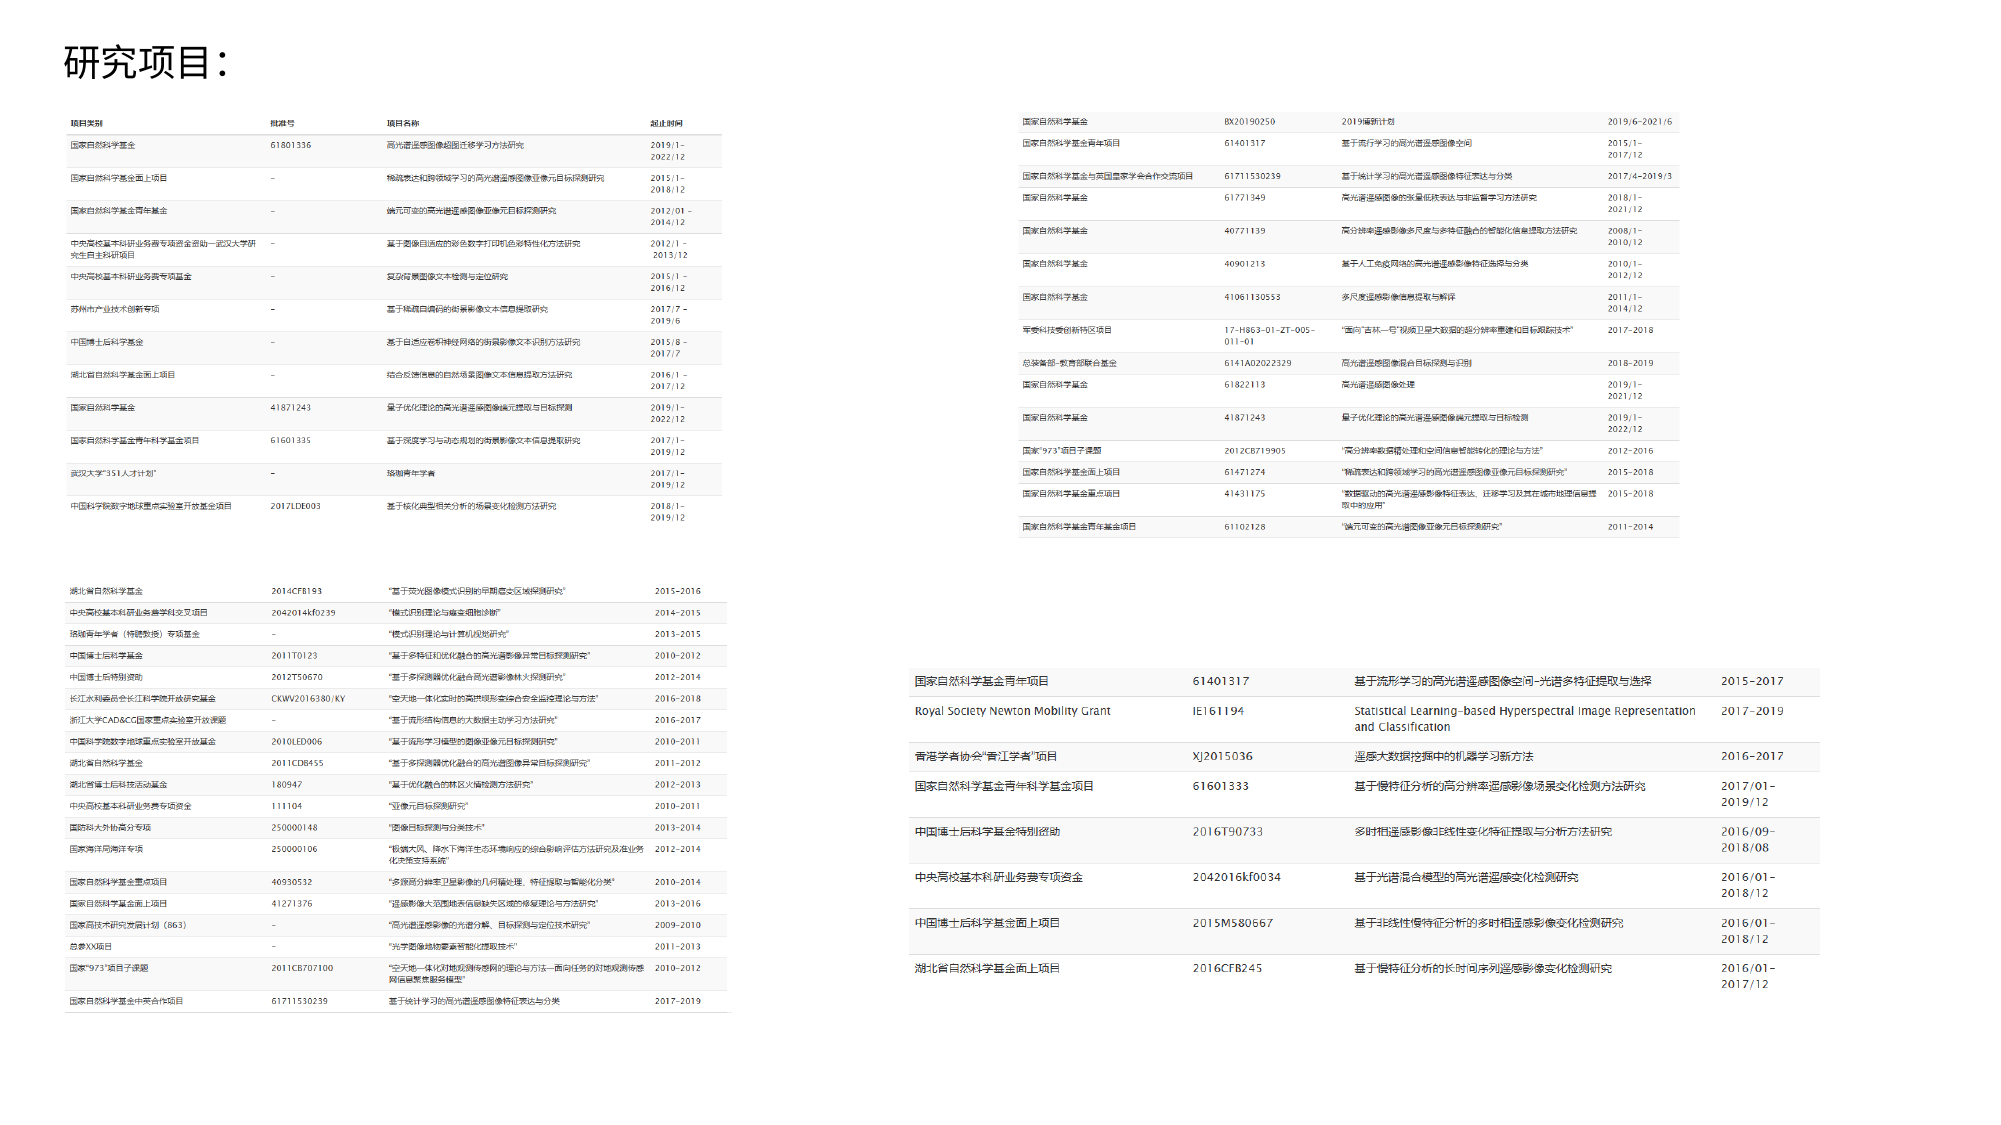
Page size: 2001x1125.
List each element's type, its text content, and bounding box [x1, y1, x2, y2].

picture [65, 111, 732, 527]
picture [1017, 111, 1684, 538]
picture [907, 668, 1826, 1000]
text_box 研究项目： [48, 32, 272, 92]
picture [65, 581, 732, 1013]
